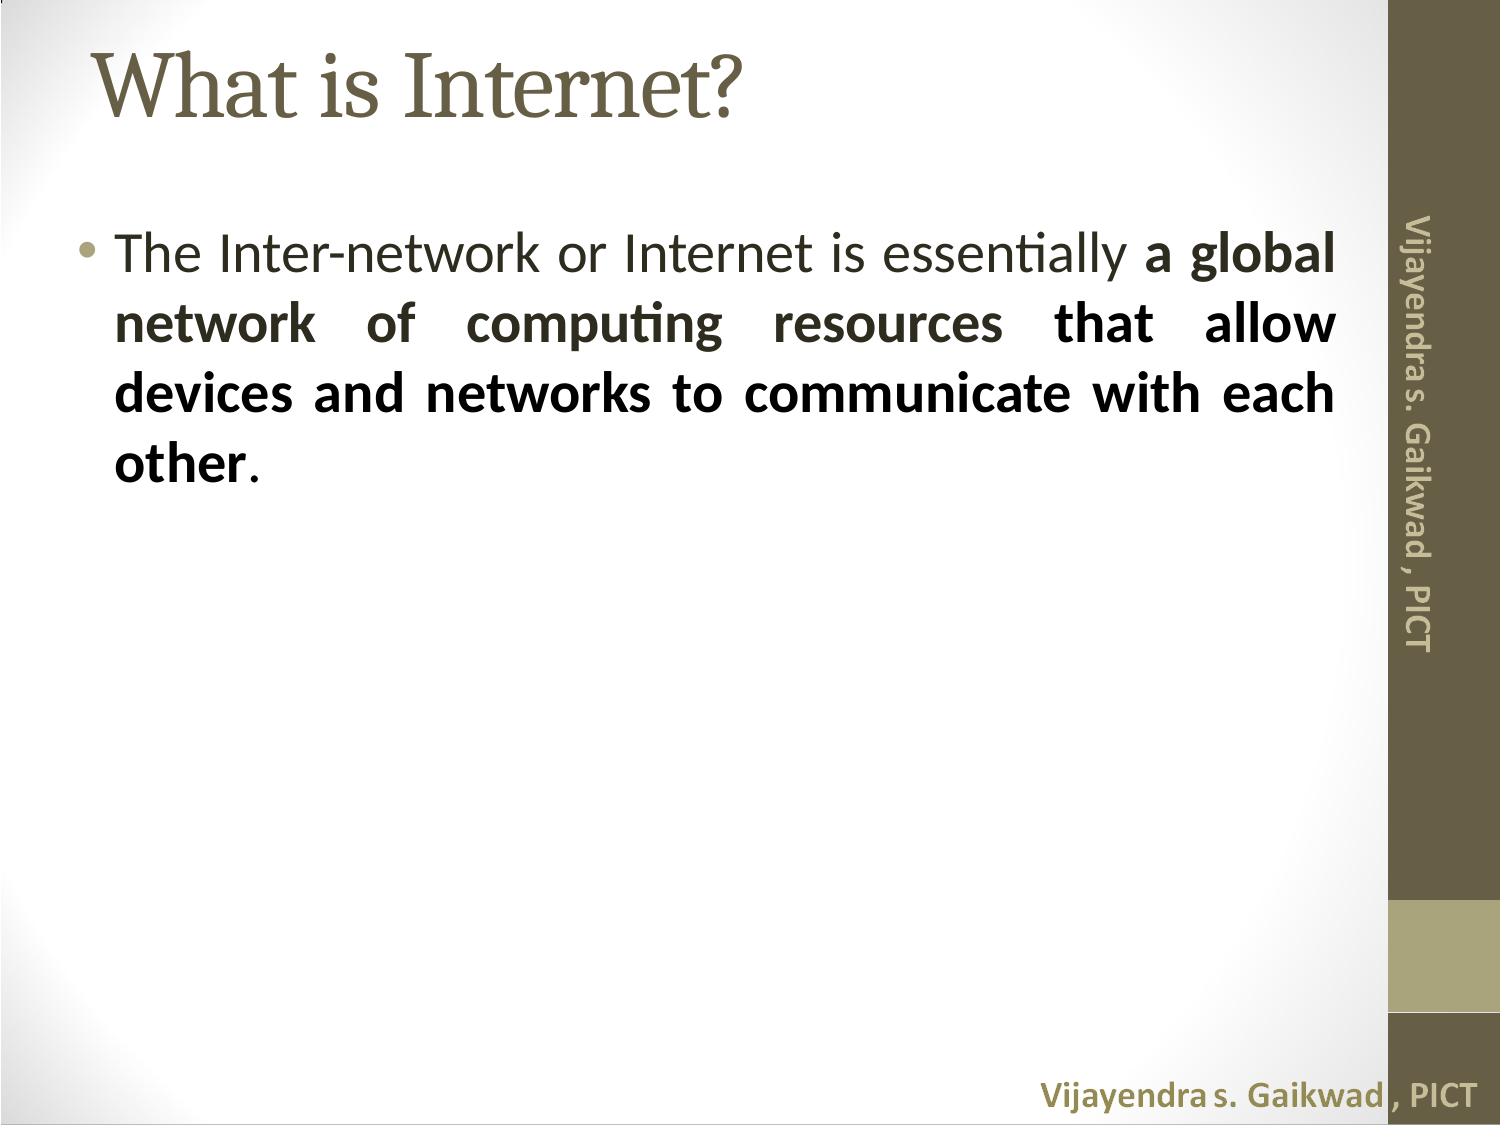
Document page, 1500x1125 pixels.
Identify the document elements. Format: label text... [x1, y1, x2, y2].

picture [0, 0, 1500, 1125]
title What is Internet? [87, 19, 766, 210]
text_box The Inter-network or Internet is essentially a global network of computing resources that allow devices and networks to communicate with each other. [74, 212, 1338, 495]
